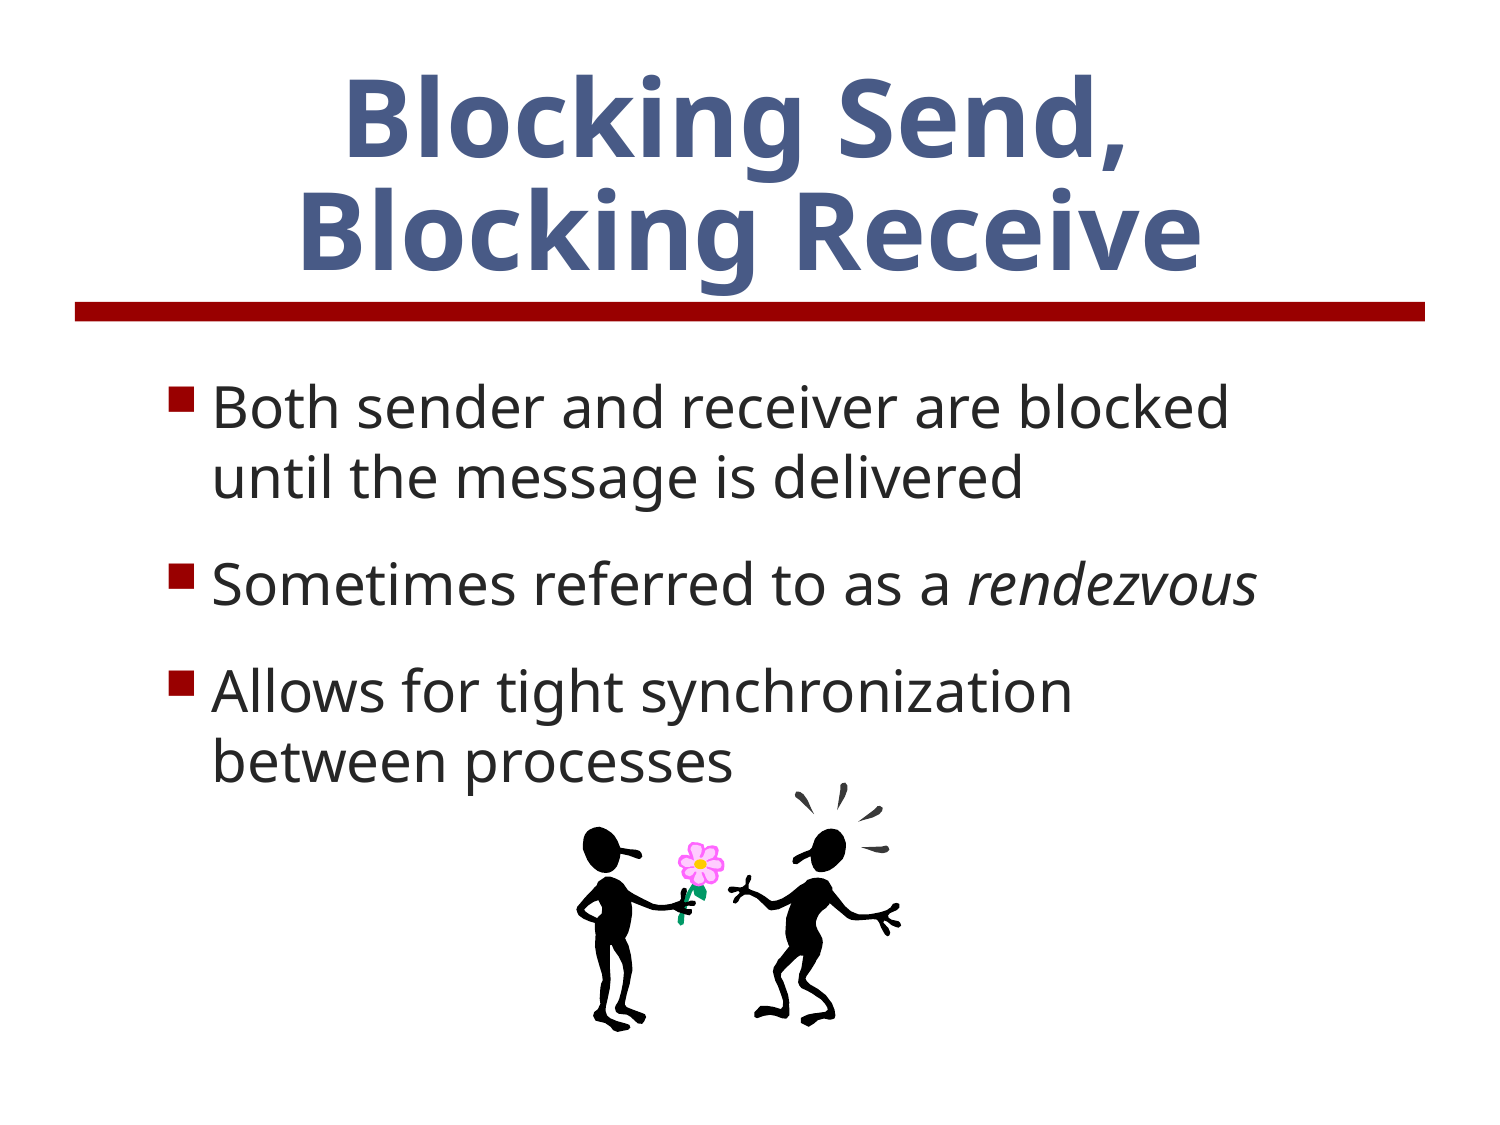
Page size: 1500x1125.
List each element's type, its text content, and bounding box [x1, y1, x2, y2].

list Both sender and receiver are blocked until the message is delivered Sometimes referred to as a rendezvous Allows for tight synchronization between processes [150, 362, 1330, 1040]
title Blocking Send, Blocking Receive [108, 74, 1392, 292]
picture [575, 781, 903, 1033]
